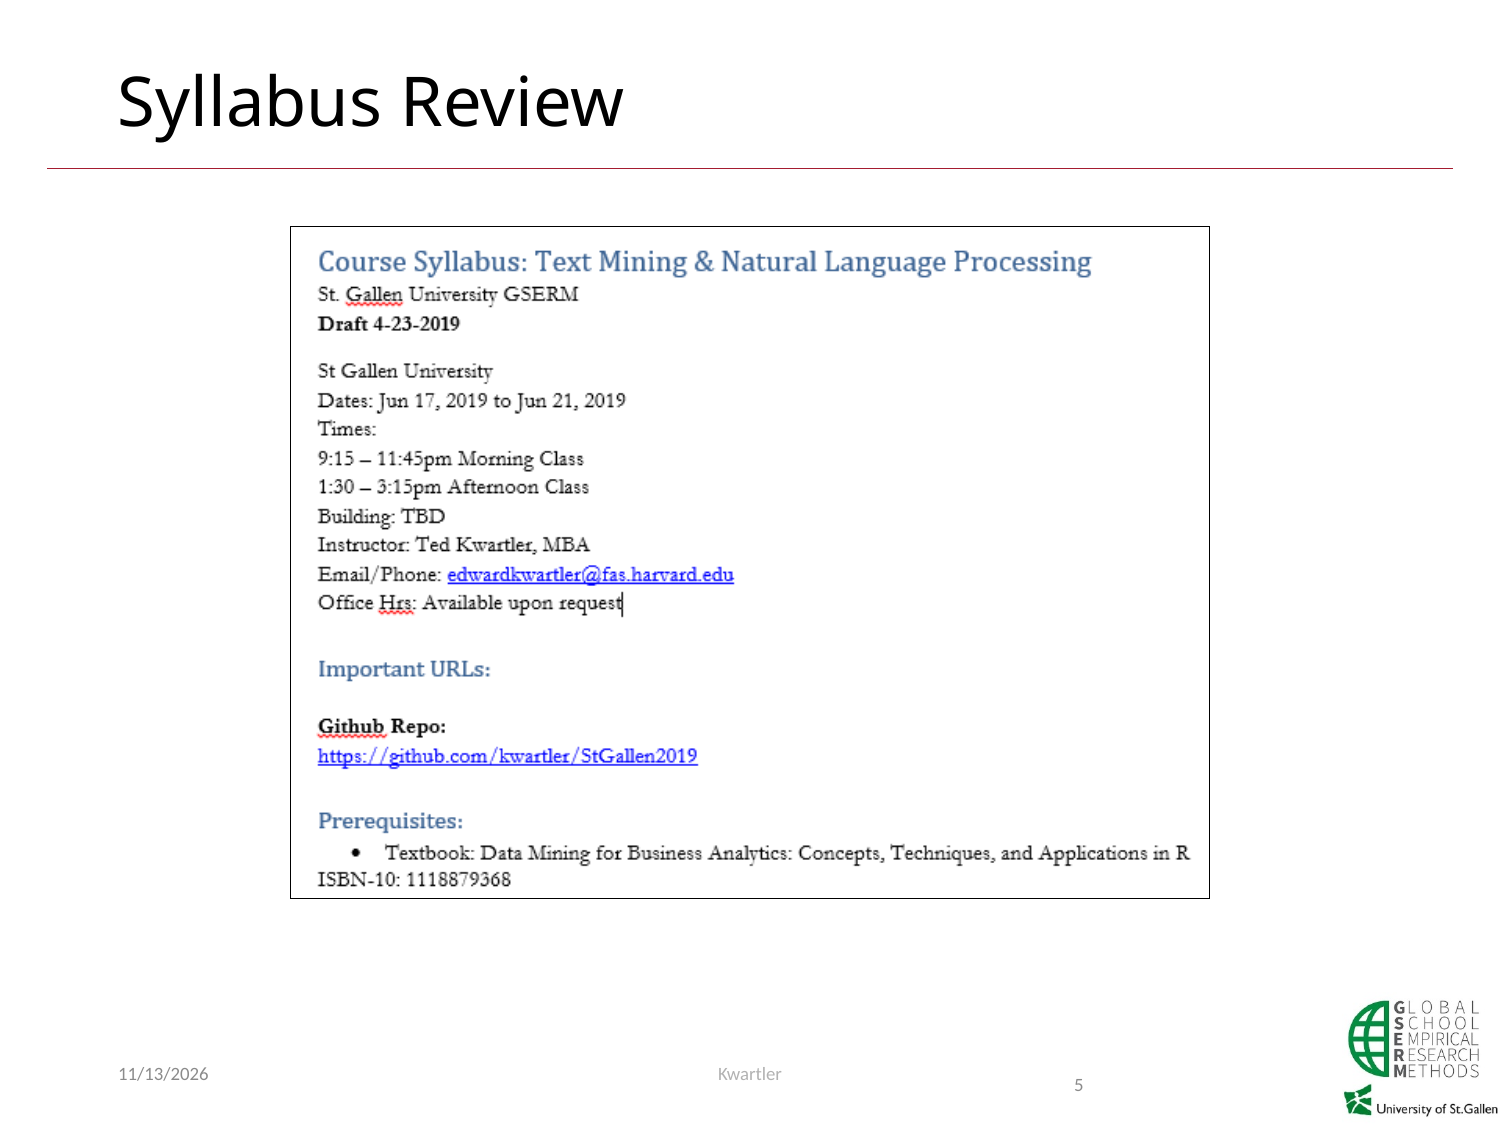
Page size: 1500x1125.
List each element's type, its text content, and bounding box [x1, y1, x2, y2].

title Syllabus Review [103, 59, 1397, 157]
picture [1342, 992, 1500, 1125]
slide_number 5 [1059, 1042, 1200, 1103]
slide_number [103, 1042, 441, 1103]
picture [290, 226, 1210, 899]
footer Kwartler [496, 1042, 1004, 1103]
